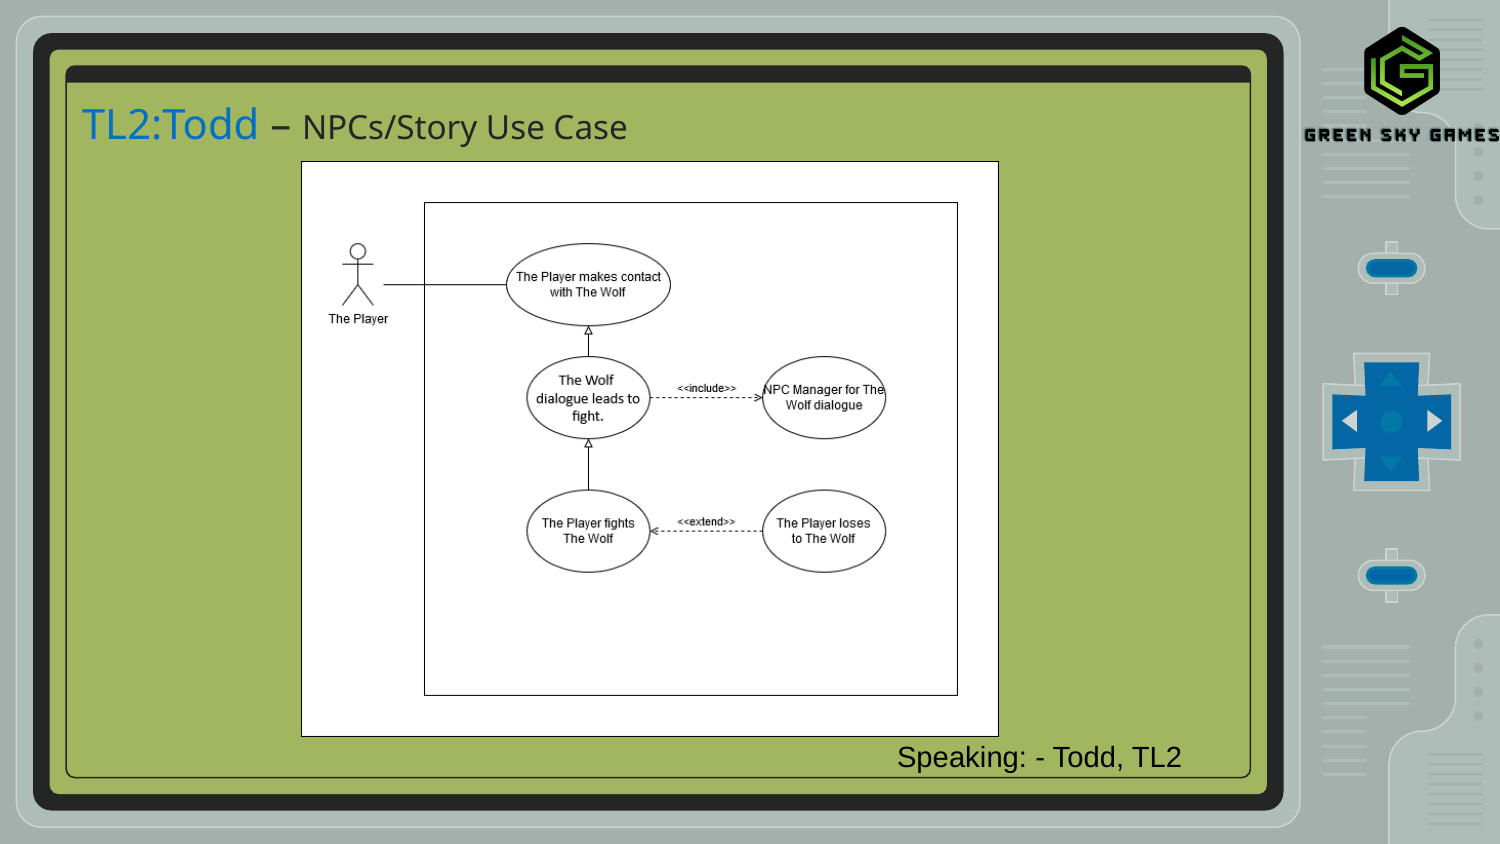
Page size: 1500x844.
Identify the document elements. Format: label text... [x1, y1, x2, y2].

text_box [1322, 353, 1461, 491]
text_box Speaking: - Todd, TL2 [882, 730, 1245, 781]
picture [1285, 0, 1500, 184]
picture [300, 161, 1000, 737]
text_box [1358, 548, 1426, 603]
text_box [1358, 241, 1426, 295]
title TL2:Todd – NPCs/Story Use Case [67, 82, 1298, 218]
